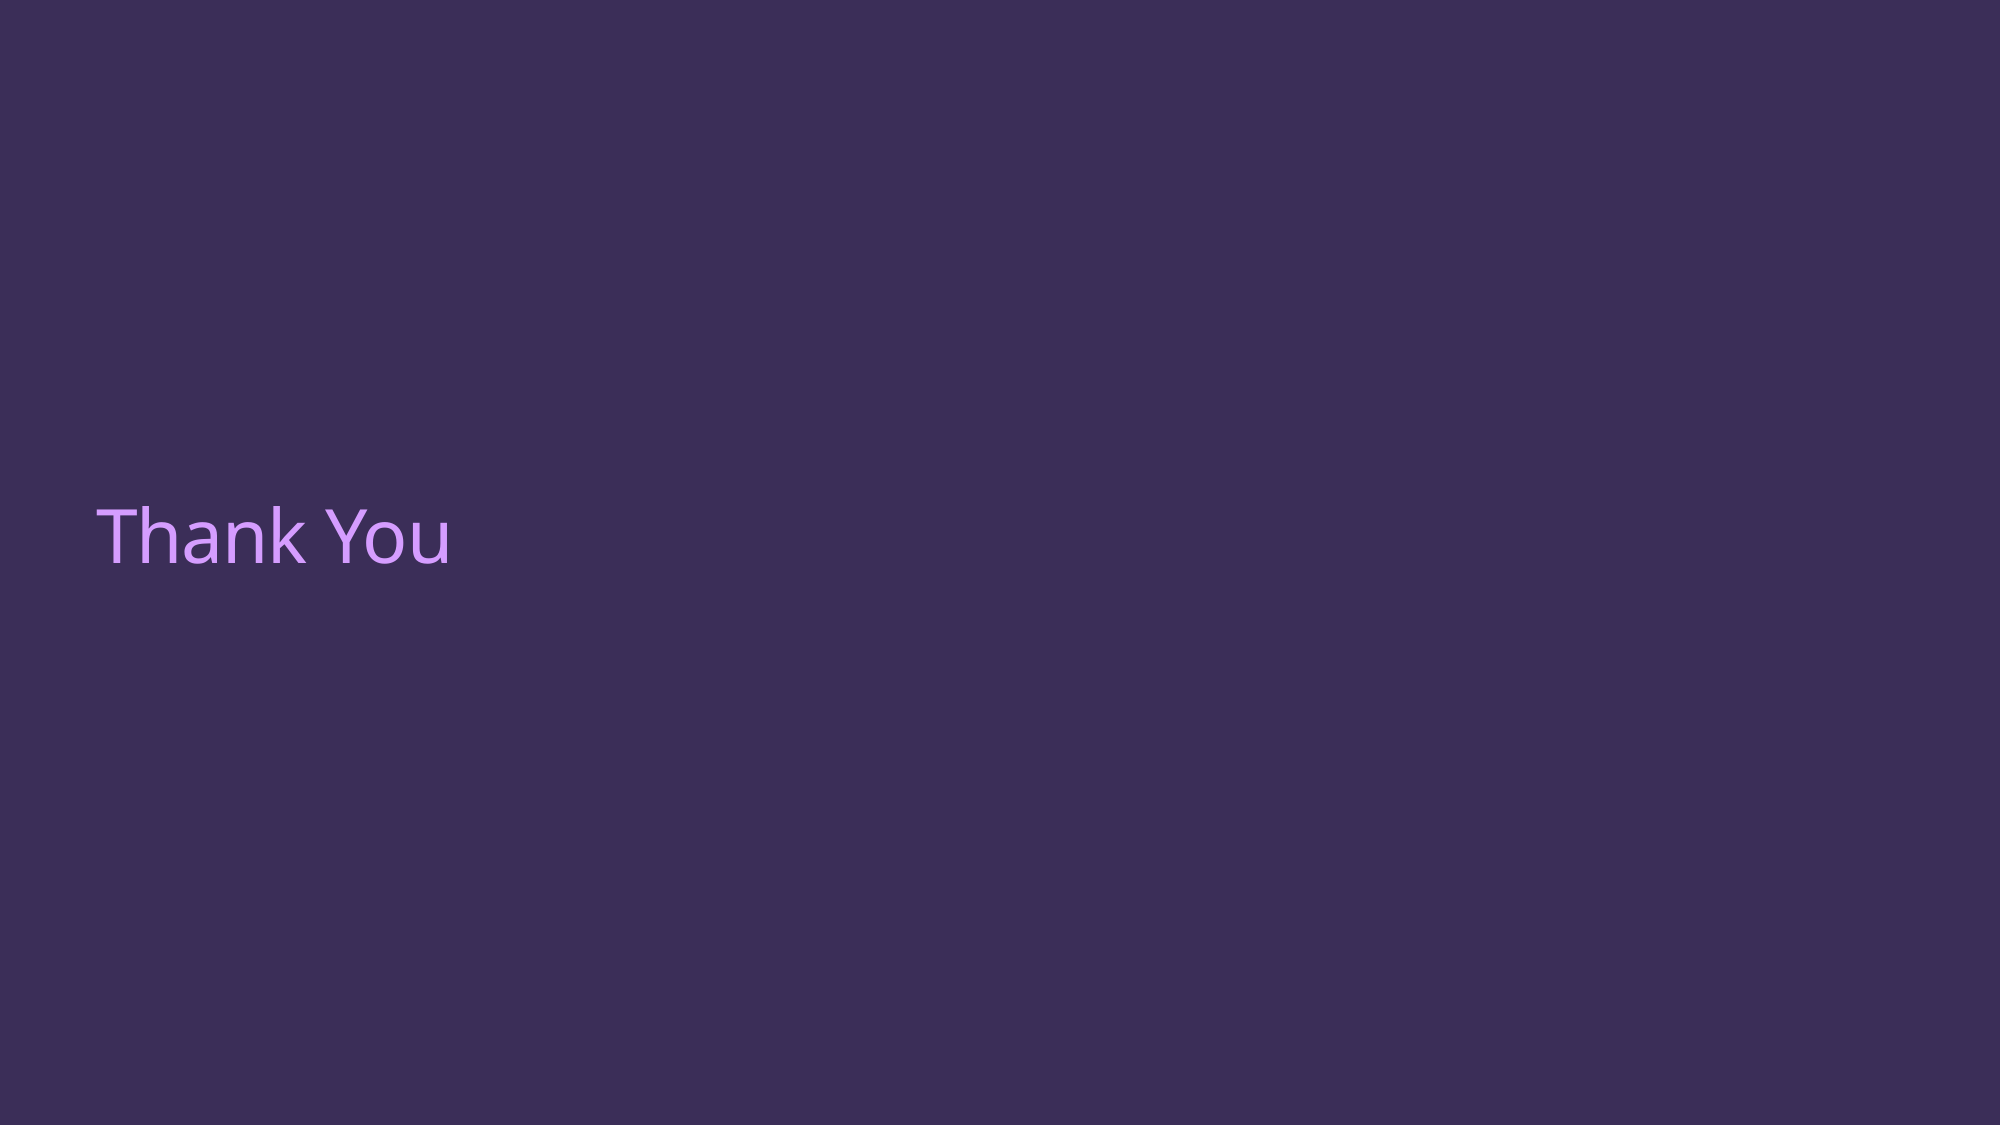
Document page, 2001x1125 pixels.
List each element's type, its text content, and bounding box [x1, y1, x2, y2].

title Thank You [96, 497, 1596, 580]
